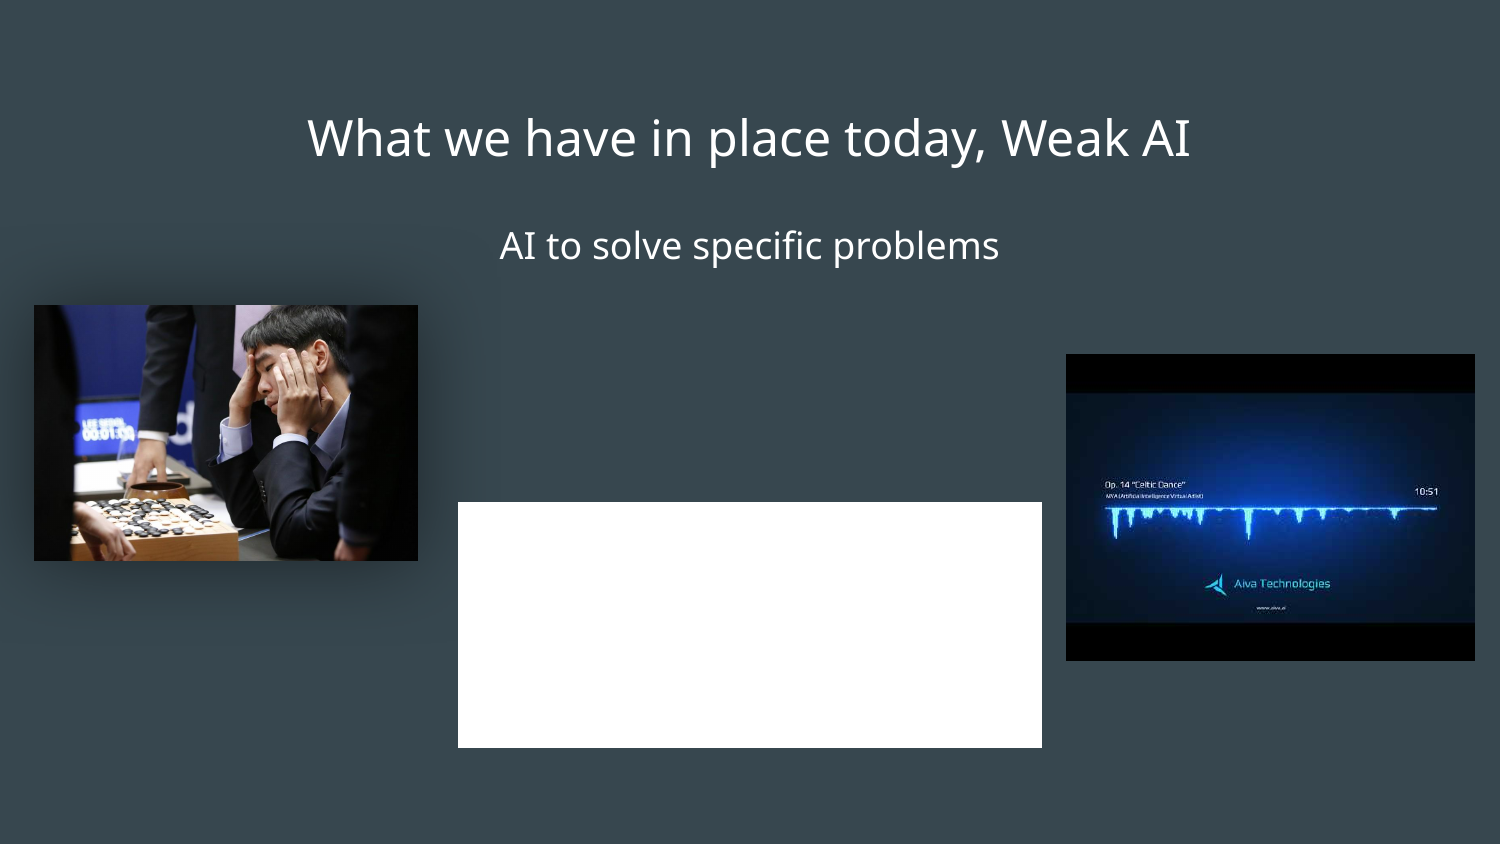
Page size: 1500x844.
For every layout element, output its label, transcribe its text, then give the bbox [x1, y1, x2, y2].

picture [458, 502, 1042, 748]
text_box [1066, 354, 1475, 661]
title AI to solve specific problems [51, 160, 1449, 330]
title What we have in place today, Weak AI [51, 1, 1449, 160]
picture [33, 304, 418, 561]
